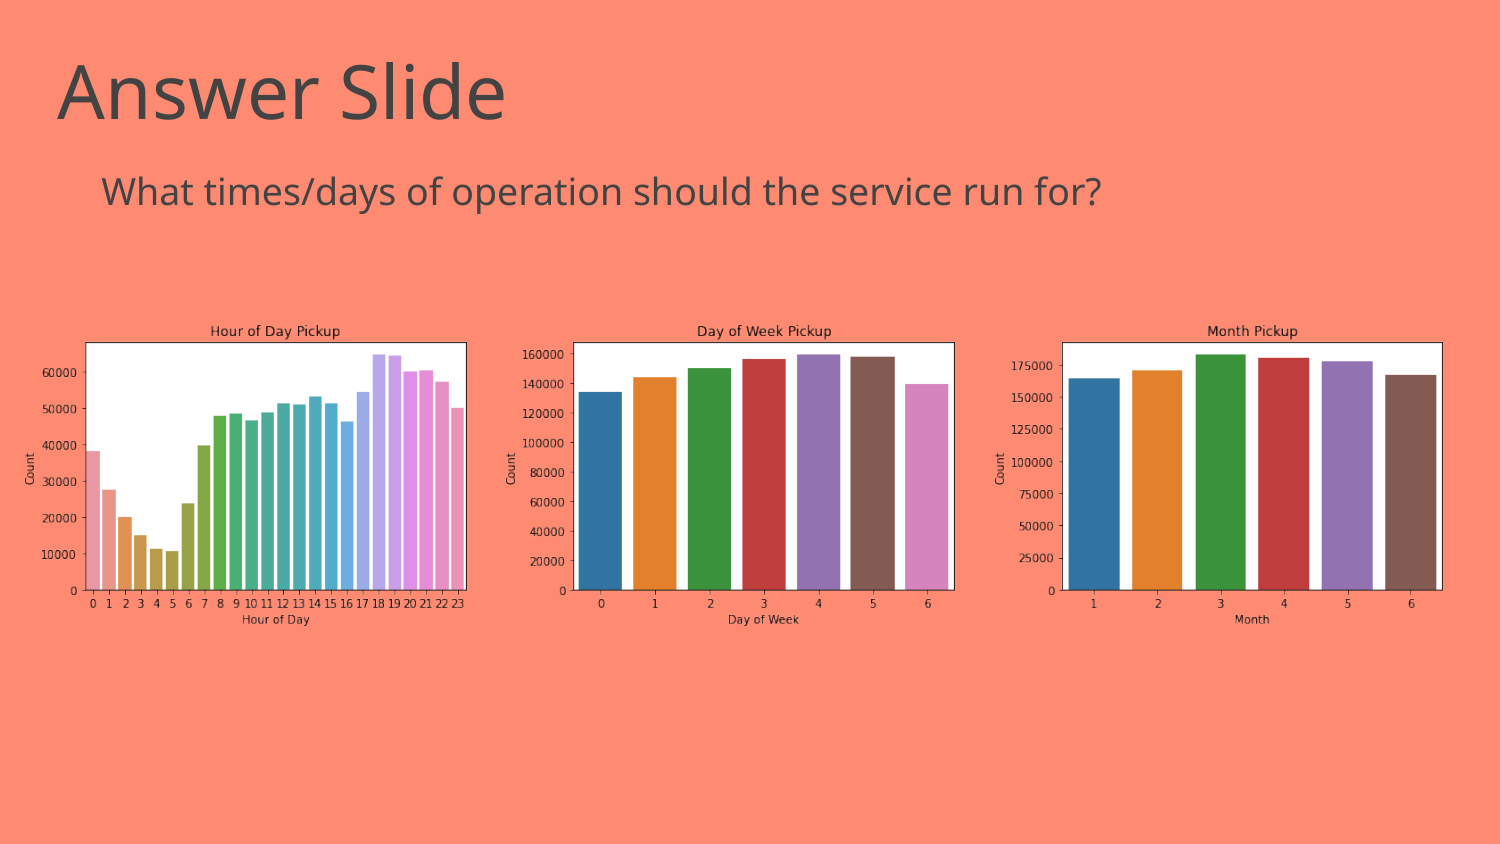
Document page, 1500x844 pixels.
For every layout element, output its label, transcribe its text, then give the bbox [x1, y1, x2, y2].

picture [498, 316, 962, 633]
picture [17, 316, 474, 633]
title What times/days of operation should the service run for? [67, 152, 1304, 242]
picture [986, 316, 1450, 633]
title Answer Slide [42, 29, 1441, 134]
